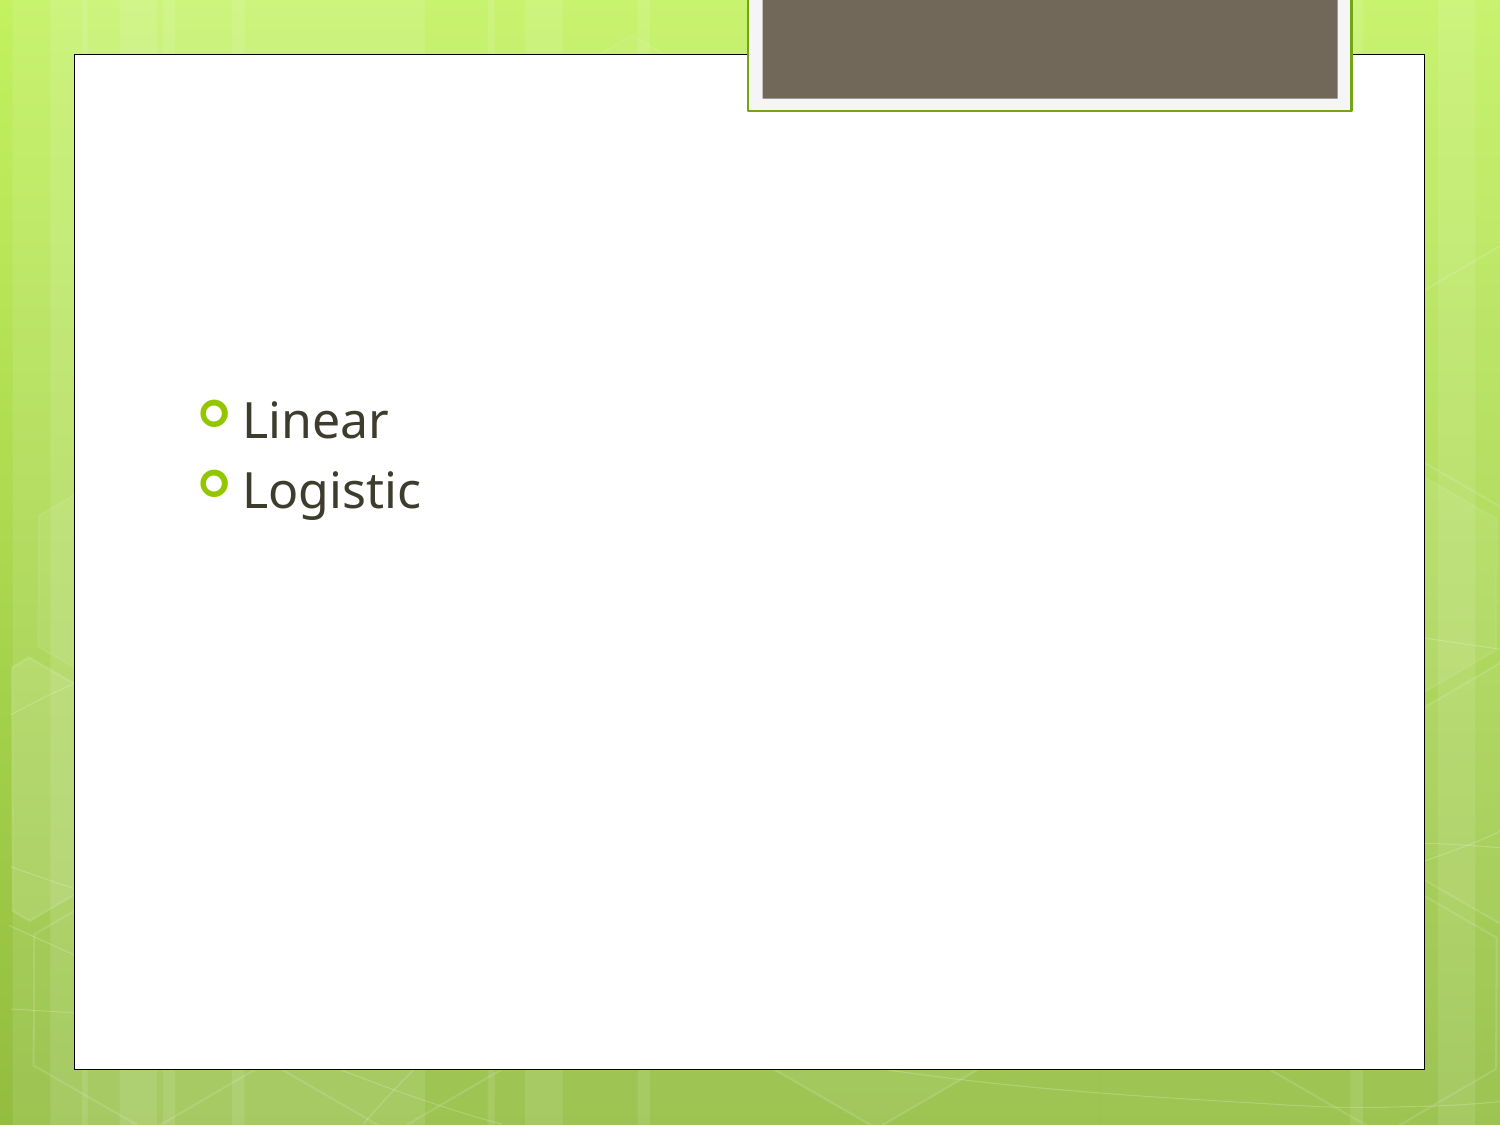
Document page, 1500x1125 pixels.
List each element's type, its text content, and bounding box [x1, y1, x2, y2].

list Linear Logistic [171, 381, 1283, 957]
